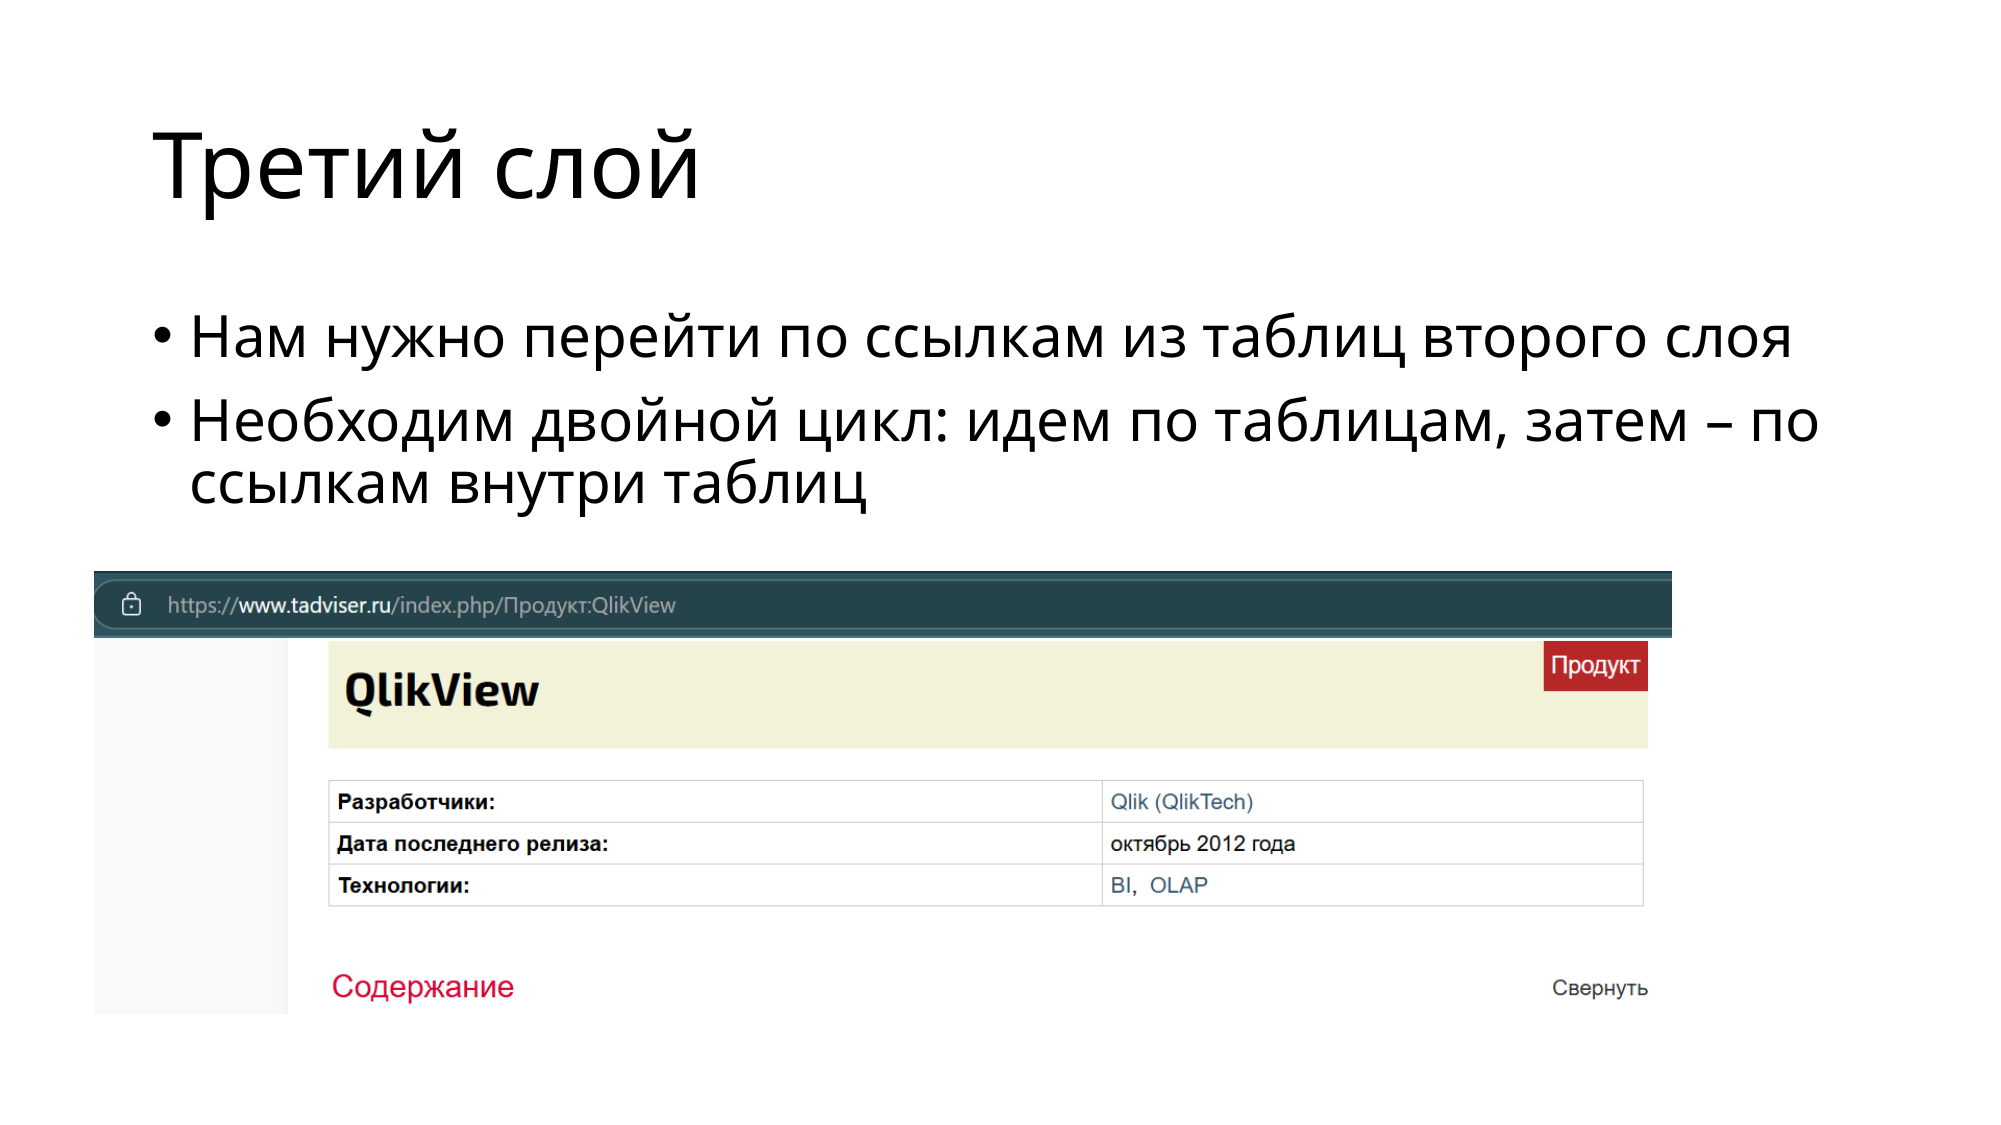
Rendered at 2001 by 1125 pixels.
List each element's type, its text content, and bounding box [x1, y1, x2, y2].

list Нам нужно перейти по ссылкам из таблиц второго слоя Необходим двойной цикл: идем по таблицам, затем – по ссылкам внутри таблиц [137, 299, 1863, 1014]
title Третий слой [137, 59, 1863, 278]
picture [94, 571, 1673, 1014]
